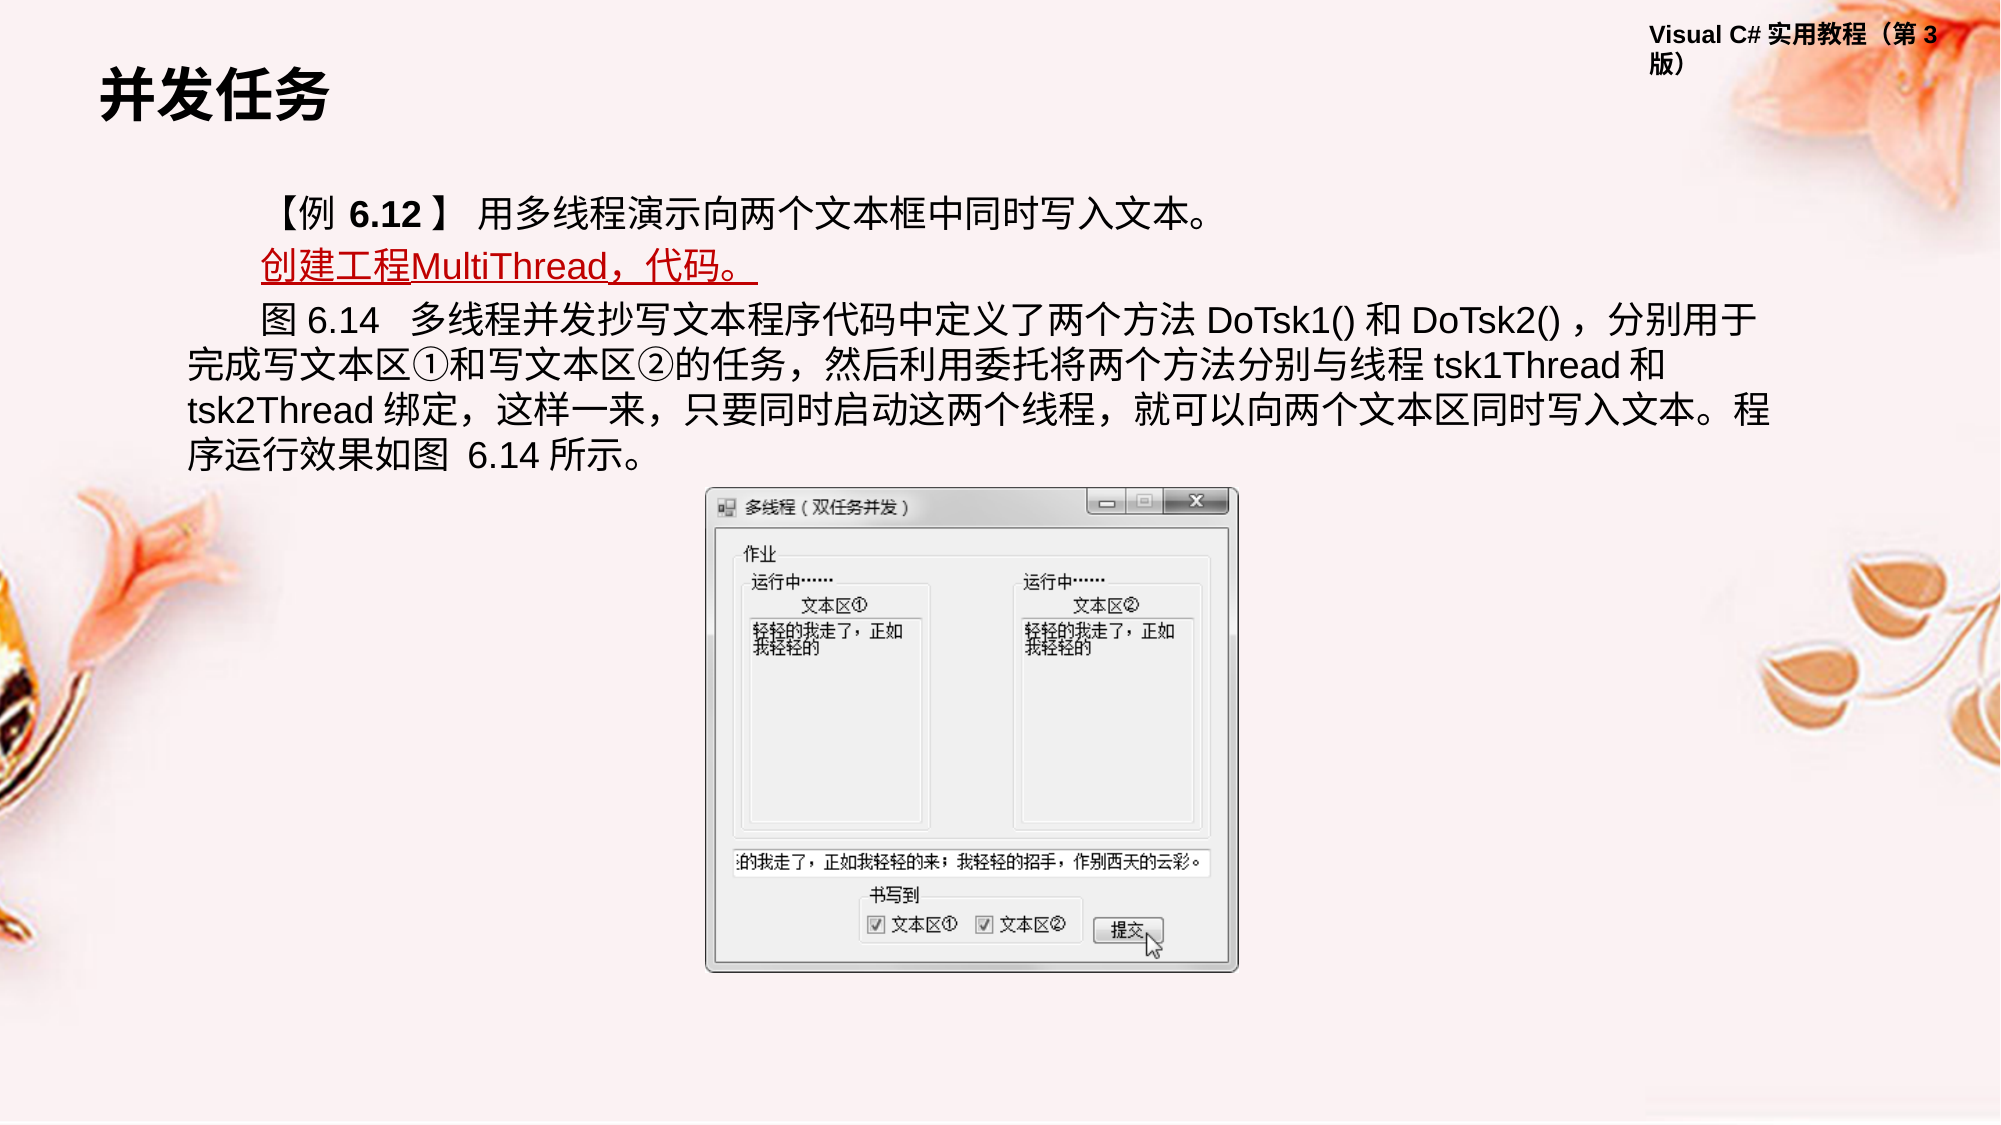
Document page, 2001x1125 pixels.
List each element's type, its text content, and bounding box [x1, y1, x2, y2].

picture [0, 0, 2001, 1125]
text_box 并发任务 [83, 58, 895, 136]
text_box 【例 6.12】 用多线程演示向两个文本框中同时写入文本。 创建工程MultiThread，代码。 图6.14 多线程并发抄写文本程序代码中定义了两个方法DoTsk1()和DoTsk2()，分别用于完成写文本区①和写文本区②的任务，然后利用委托将两个方法分别与线程tsk1Thread和tsk2Thread绑定，这样一来，只要同时启动这两个线程，就可以向两个文本区同时写入文本。程序运行效果如图 6.14所示。 [172, 183, 1807, 484]
